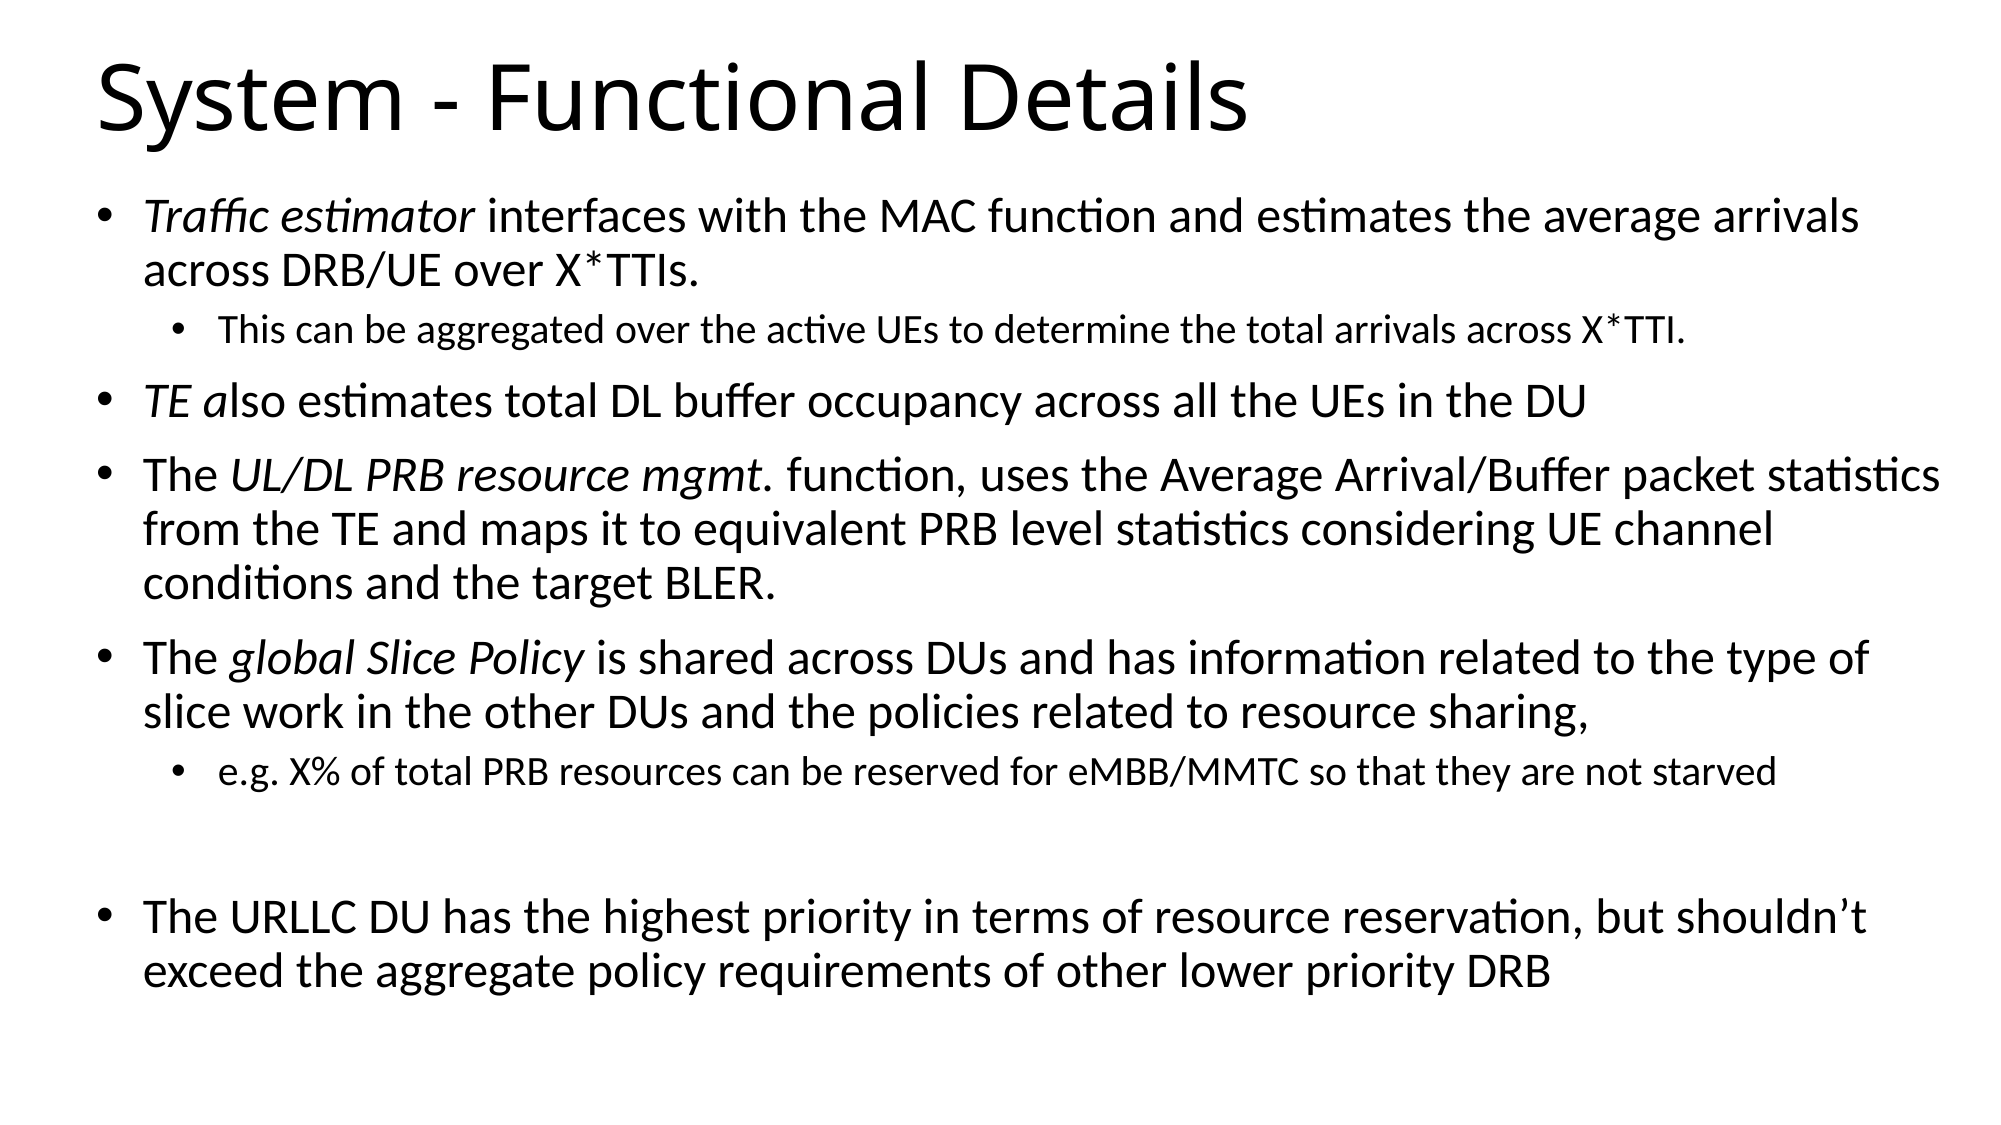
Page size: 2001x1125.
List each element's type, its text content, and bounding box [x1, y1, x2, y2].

list Traffic estimator interfaces with the MAC function and estimates the average arrivals across DRB/UE over X*TTIs. This can be aggregated over the active UEs to determine the total arrivals across X*TTI. TE also estimates total DL buffer occupancy across all the UEs in the DU The UL/DL PRB resource mgmt. function, uses the Average Arrival/Buffer packet statistics from the TE and maps it to equivalent PRB level statistics considering UE channel conditions and the target BLER. The global Slice Policy is shared across DUs and has information related to the type of slice work in the other DUs and the policies related to resource sharing, e.g. X% of total PRB resources can be reserved for eMBB/MMTC so that they are not starved The URLLC DU has the highest priority in terms of resource reservation, but shouldn’t exceed the aggregate policy requirements of other lower priority DRB [81, 182, 1966, 1081]
title System - Functional Details [81, 0, 1806, 182]
